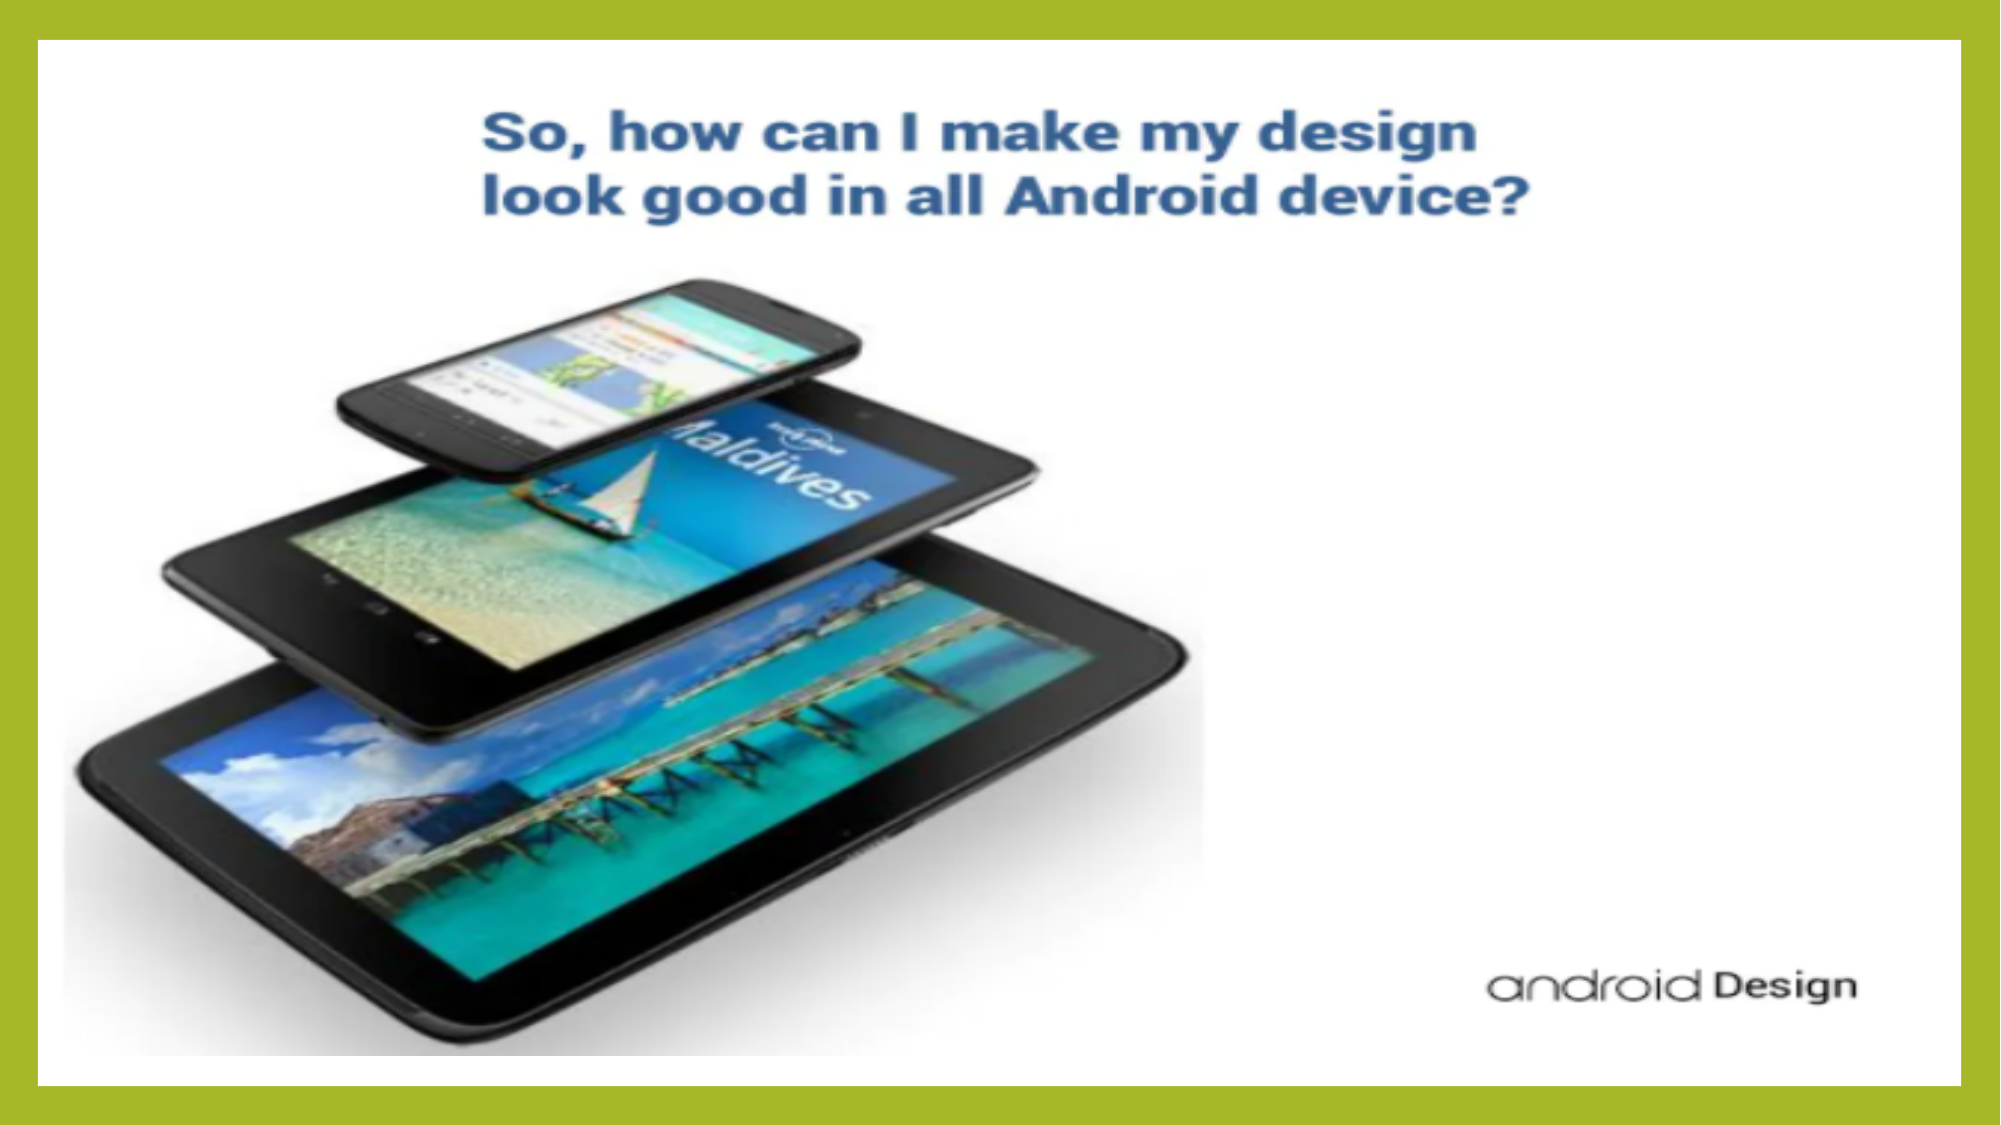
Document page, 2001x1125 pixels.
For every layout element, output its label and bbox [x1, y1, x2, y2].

picture [59, 53, 1926, 1056]
